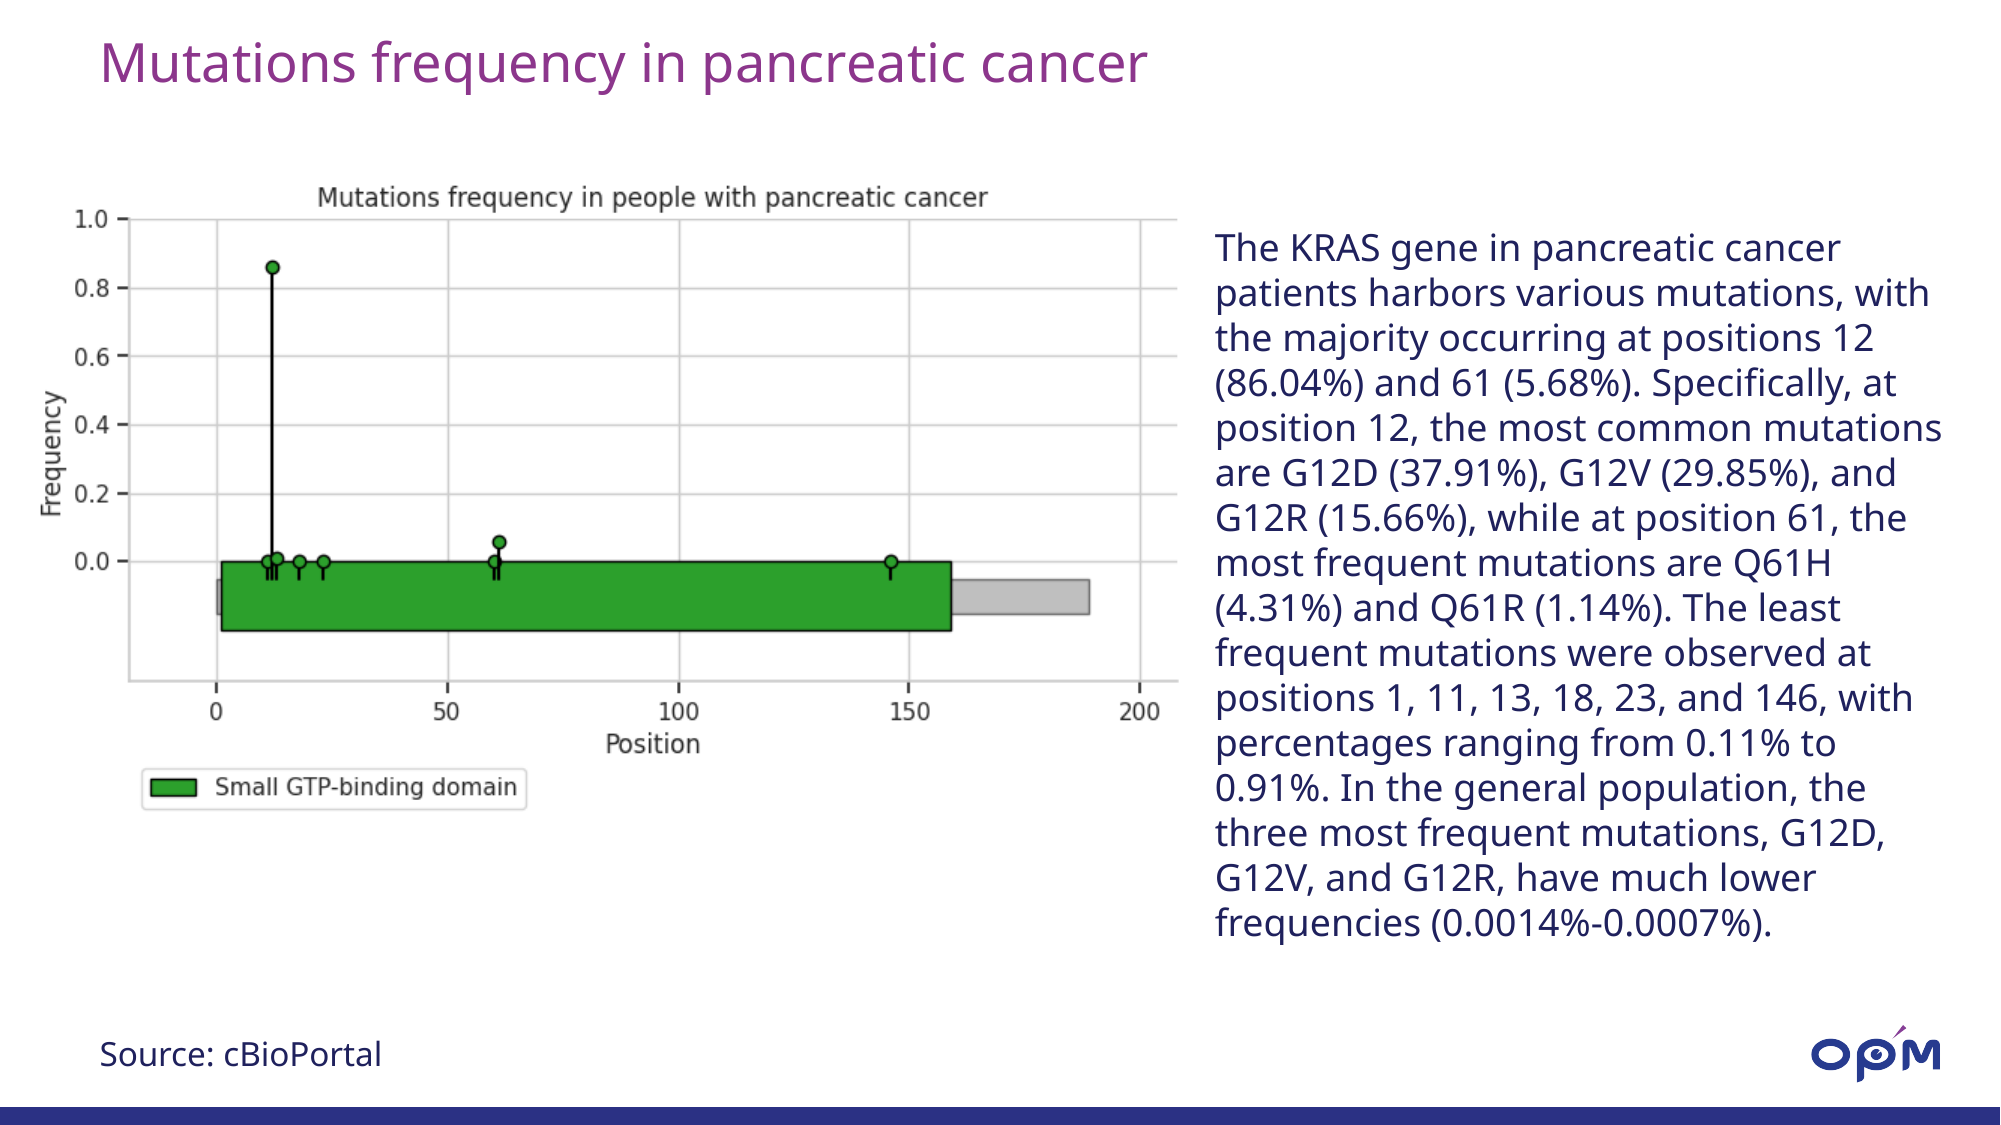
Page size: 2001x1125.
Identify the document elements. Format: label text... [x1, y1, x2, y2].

list Source: cBioPortal [84, 1029, 1130, 1084]
title Mutations frequency in pancreatic cancer [84, 28, 1580, 122]
picture [1789, 1006, 1962, 1102]
picture [23, 171, 1191, 824]
text_box The KRAS gene in pancreatic cancer patients harbors various mutations, with the majority occurring at positions 12 (86.04%) and 61 (5.68%). Specifically, at position 12, the most common mutations are G12D (37.91%), G12V (29.85%), and G12R (15.66%), while at position 61, the most frequent mutations are Q61H (4.31%) and Q61R (1.14%). The least frequent mutations were observed at positions 1, 11, 13, 18, 23, and 146, with percentages ranging from 0.11% to 0.91%. In the general population, the three most frequent mutations, G12D, G12V, and G12R, have much lower frequencies (0.0014%-0.0007%). [1199, 171, 1962, 951]
